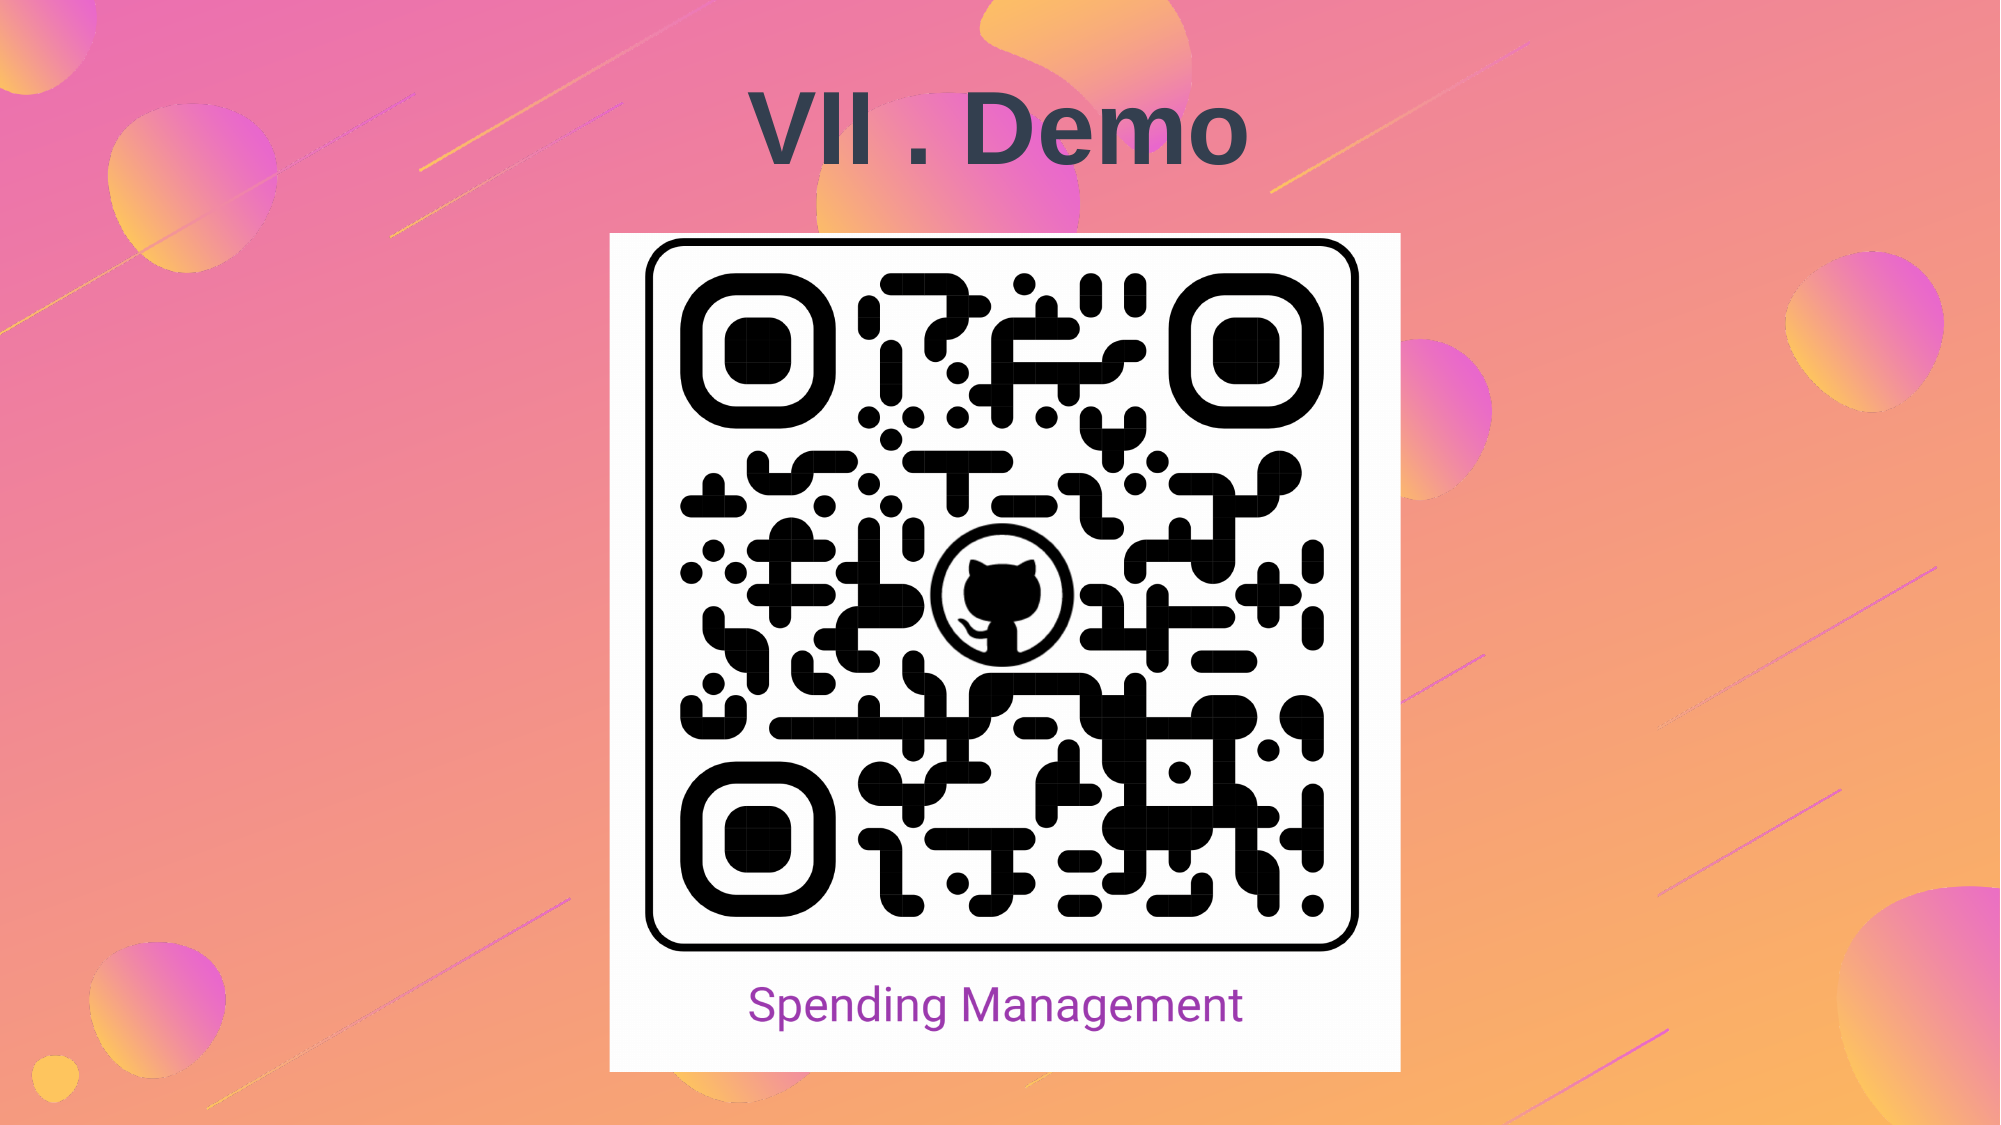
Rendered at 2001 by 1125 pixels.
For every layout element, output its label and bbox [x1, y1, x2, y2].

text_box [0, 0, 2000, 1125]
picture [609, 233, 1401, 1072]
